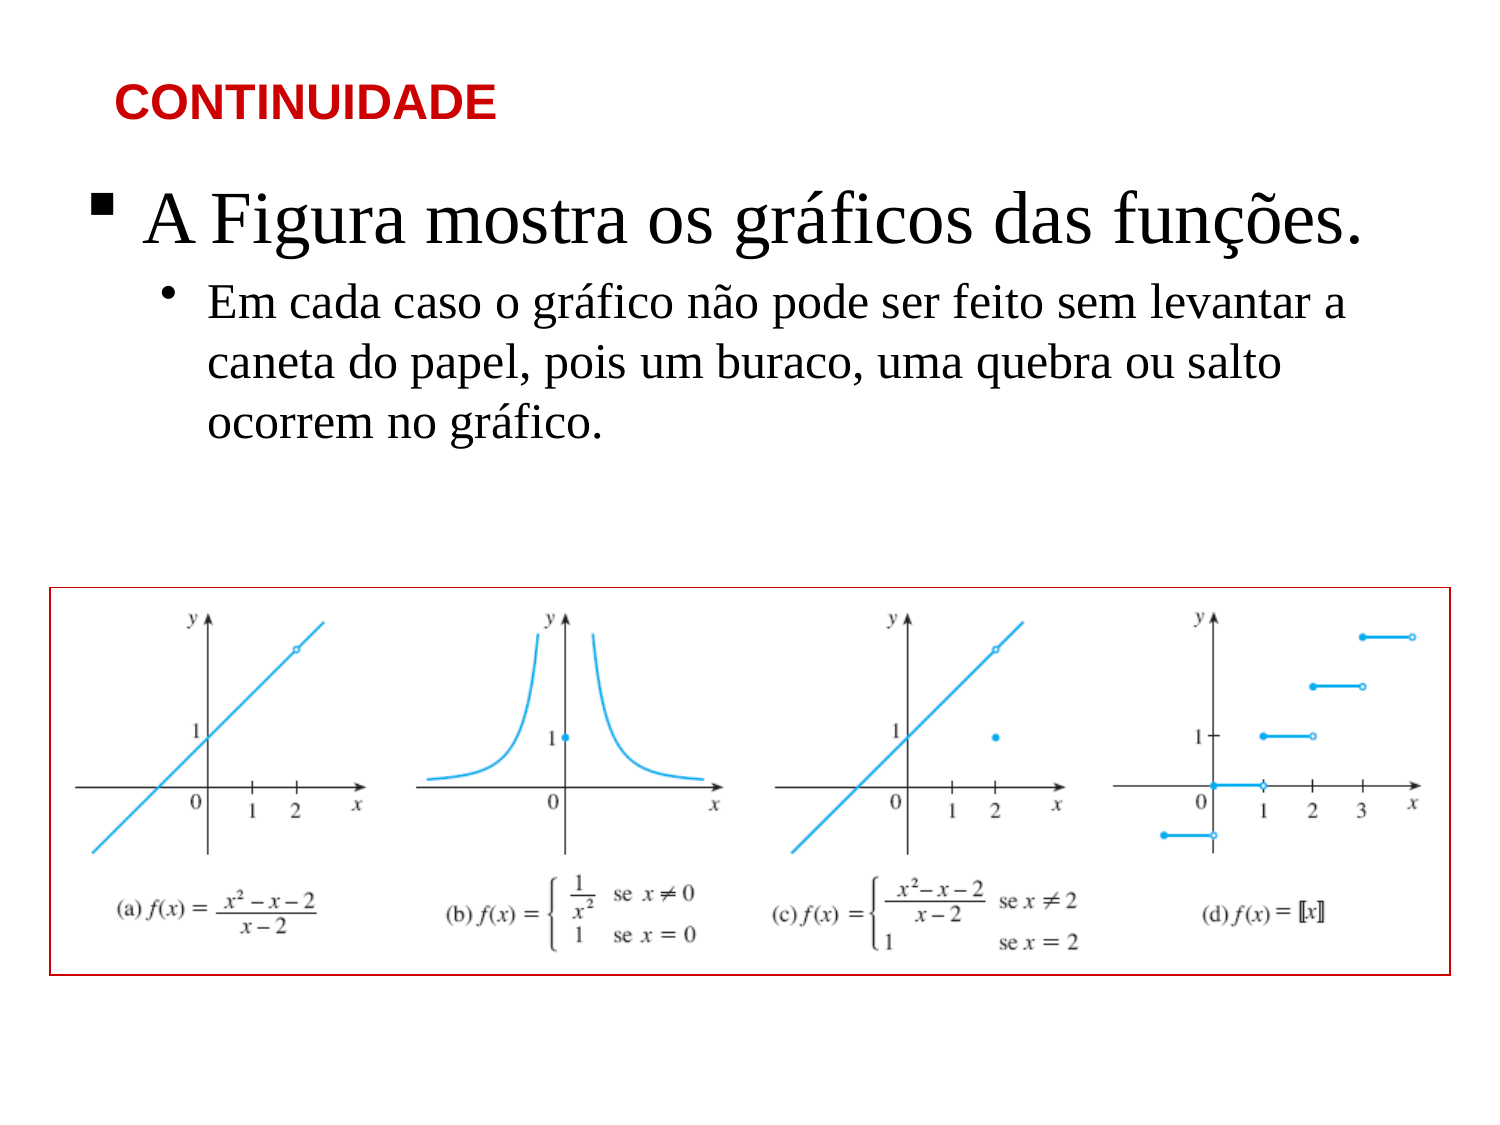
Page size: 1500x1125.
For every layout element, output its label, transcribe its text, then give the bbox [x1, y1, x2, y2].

text_box [50, 587, 1450, 975]
text_box CONTINUIDADE [99, 50, 1188, 137]
text_box A Figura mostra os gráficos das funções. Em cada caso o gráfico não pode ser feito sem levantar a caneta do papel, pois um buraco, uma quebra ou salto ocorrem no gráfico. [71, 161, 1475, 1125]
picture [62, 599, 1438, 963]
